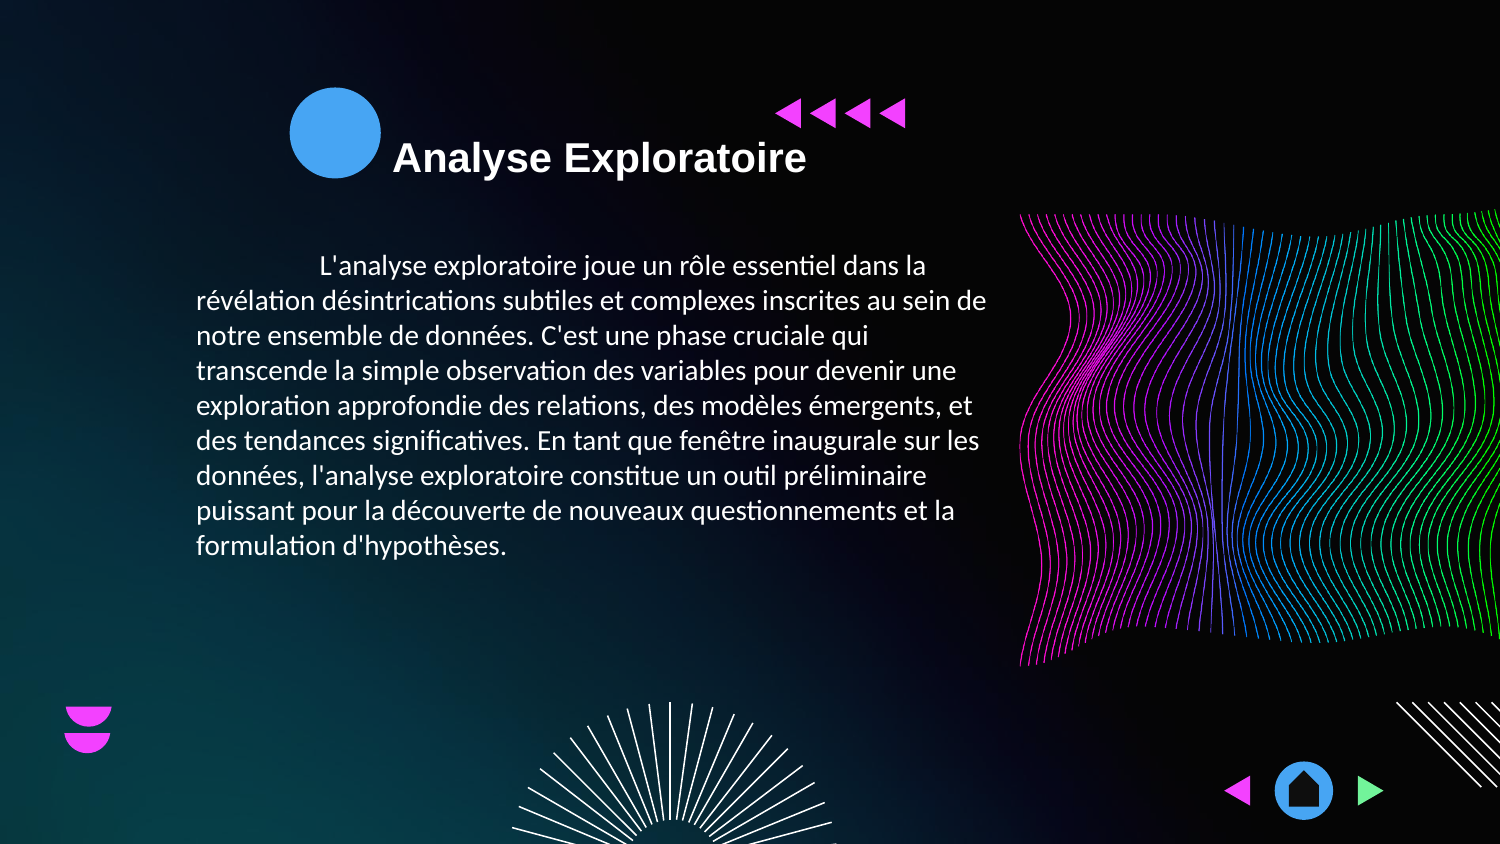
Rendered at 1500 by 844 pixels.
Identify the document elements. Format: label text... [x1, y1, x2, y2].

text_box [1274, 761, 1334, 820]
text_box [1357, 775, 1384, 806]
text_box Analyse Exploratoire [377, 123, 1238, 189]
text_box L'analyse exploratoire joue un rôle essentiel dans la révélation désintrications subtiles et complexes inscrites au sein de notre ensemble de données. C'est une phase cruciale qui transcende la simple observation des variables pour devenir une exploration approfondie des relations, des modèles émergents, et des tendances significatives. En tant que fenêtre inaugurale sur les données, l'analyse exploratoire constitue un outil préliminaire puissant pour la découverte de nouveaux questionnements et la formulation d'hypothèses. [143, 239, 998, 569]
text_box [1224, 775, 1251, 806]
picture [0, 0, 1500, 844]
